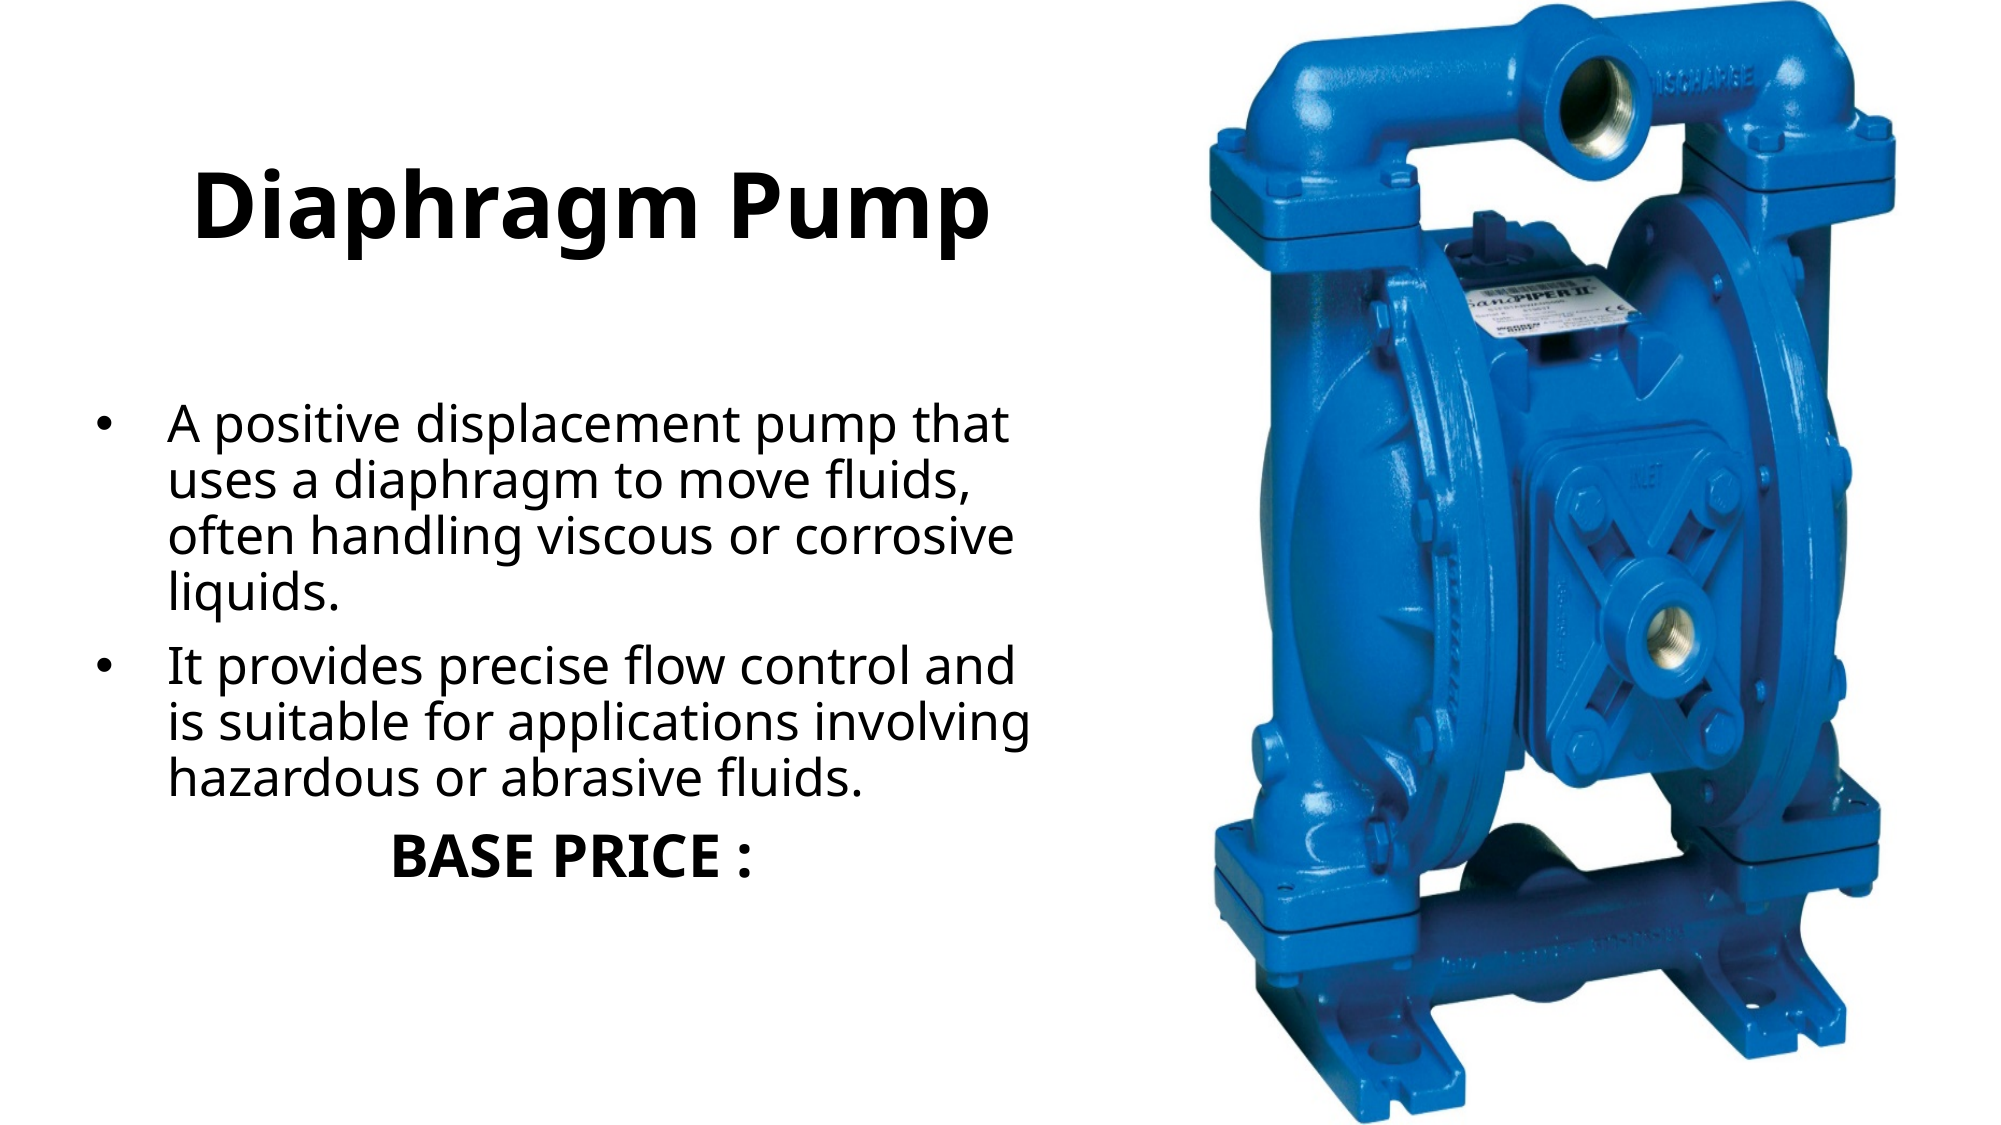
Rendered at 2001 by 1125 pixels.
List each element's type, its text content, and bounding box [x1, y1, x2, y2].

picture [1104, 0, 2000, 1125]
text_box Diaphragm Pump [175, 152, 1104, 310]
text_box A positive displacement pump that uses a diaphragm to move fluids, often handling viscous or corrosive liquids. It provides precise flow control and is suitable for applications involving hazardous or abrasive fluids. BASE PRICE : [80, 309, 1063, 936]
